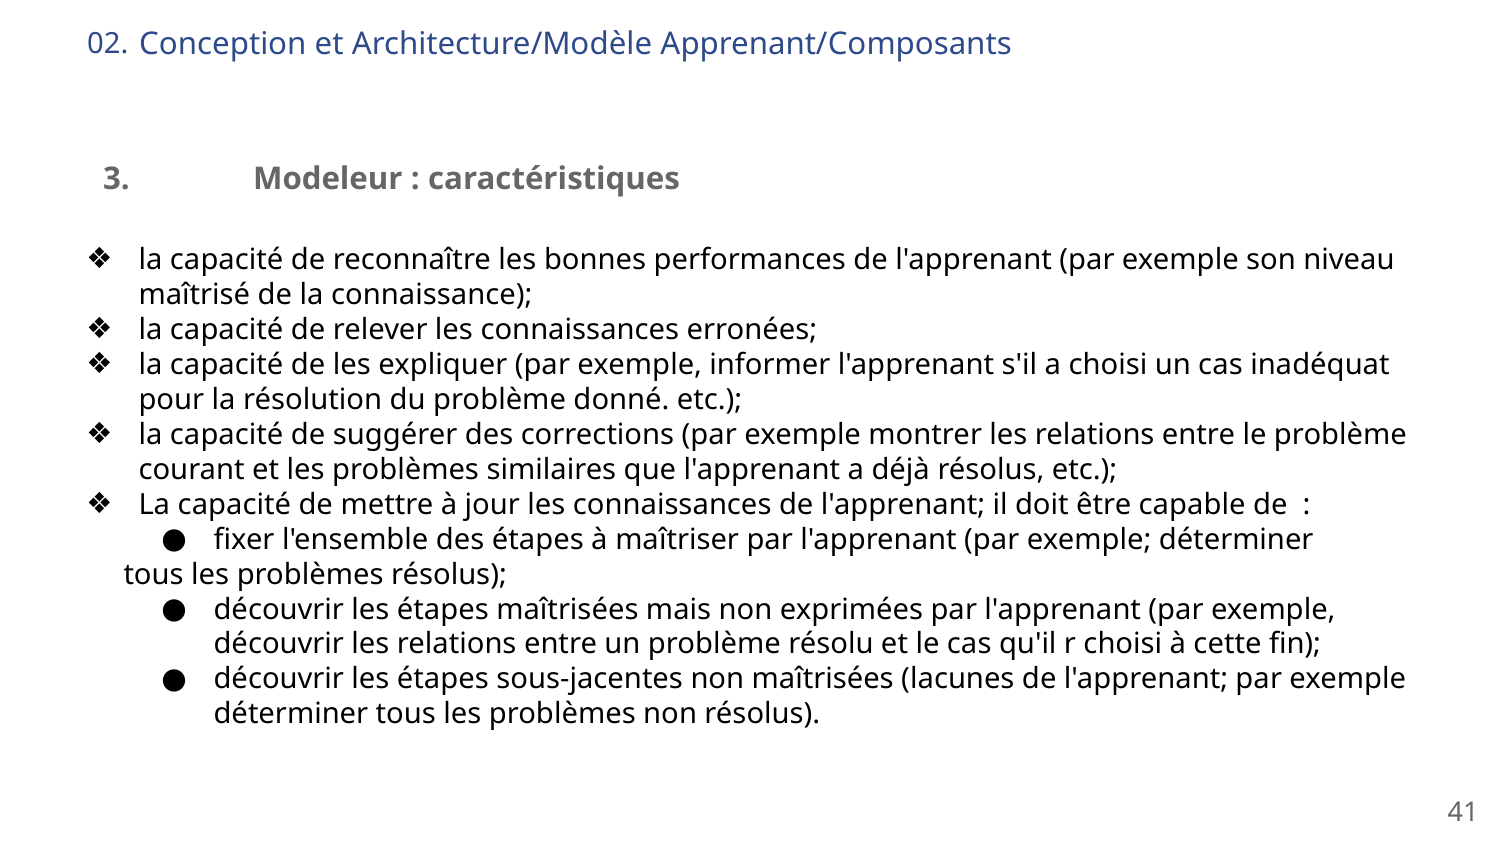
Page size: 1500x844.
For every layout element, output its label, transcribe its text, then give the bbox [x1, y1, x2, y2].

title Conception et Architecture/Modèle Apprenant/Composants [124, 5, 1421, 79]
slide_number ‹#› [1403, 779, 1494, 844]
text_box 3. Modeleur : caractéristiques [88, 143, 917, 212]
text_box la capacité de reconnaître les bonnes performances de l'apprenant (par exemple son niveau maîtrisé de la connaissance); la capacité de relever les connaissances erronées; la capacité de les expliquer (par exemple, informer l'apprenant s'il a choisi un cas inadéquat pour la résolution du problème donné. etc.); la capacité de suggérer des corrections (par exemple montrer les relations entre le problème courant et les problèmes similaires que l'apprenant a déjà résolus, etc.); La capacité de mettre à jour les connaissances de l'apprenant; il doit être capable de : fixer l'ensemble des étapes à maîtriser par l'apprenant (par exemple; déterminer tous les problèmes résolus); découvrir les étapes maîtrisées mais non exprimées par l'apprenant (par exemple, découvrir les relations entre un problème résolu et le cas qu'il r choisi à cette fin); découvrir les étapes sous-jacentes non maîtrisées (lacunes de l'apprenant; par exemple déterminer tous les problèmes non résolus). [48, 225, 1428, 745]
title 02. [72, 24, 173, 75]
